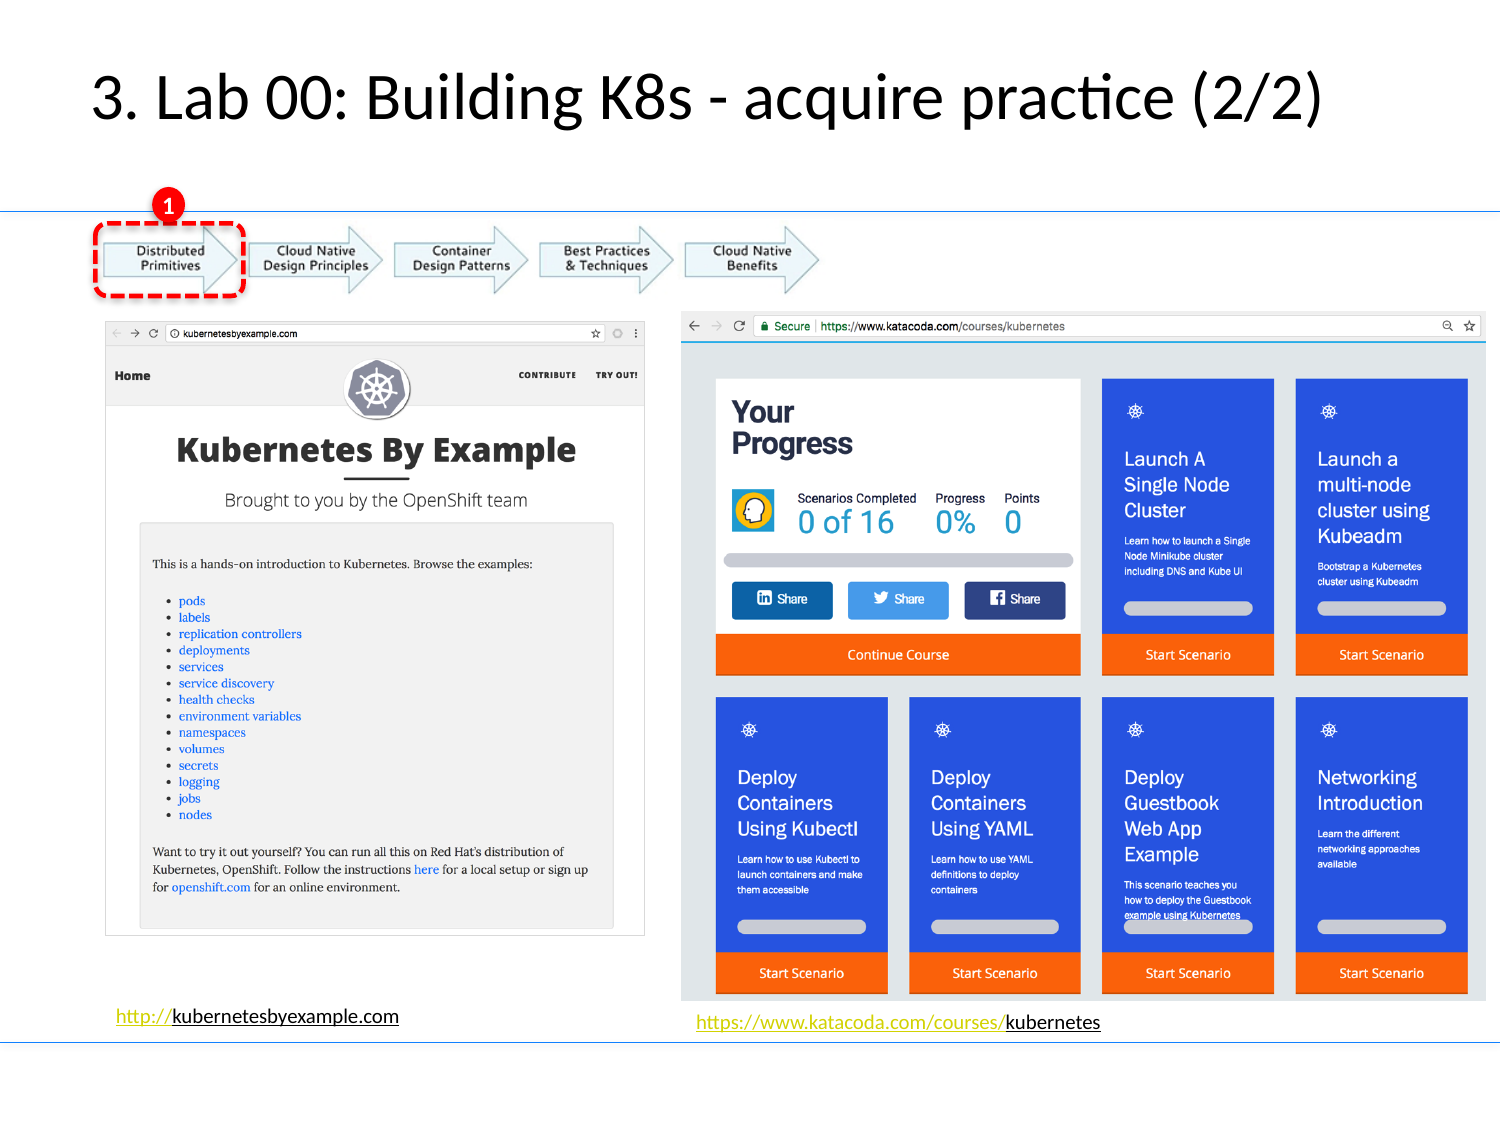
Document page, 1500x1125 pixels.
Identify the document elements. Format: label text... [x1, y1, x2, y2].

picture [680, 311, 1486, 1002]
text_box 1 [151, 186, 186, 217]
picture [96, 219, 835, 303]
text_box http://kubernetesbyexample.com [101, 995, 422, 1036]
title 3. Lab 00: Building K8s - acquire practice (2/2) [75, 45, 1425, 160]
picture [105, 321, 645, 936]
text_box https://www.katacoda.com/courses/kubernetes [681, 1007, 1148, 1041]
